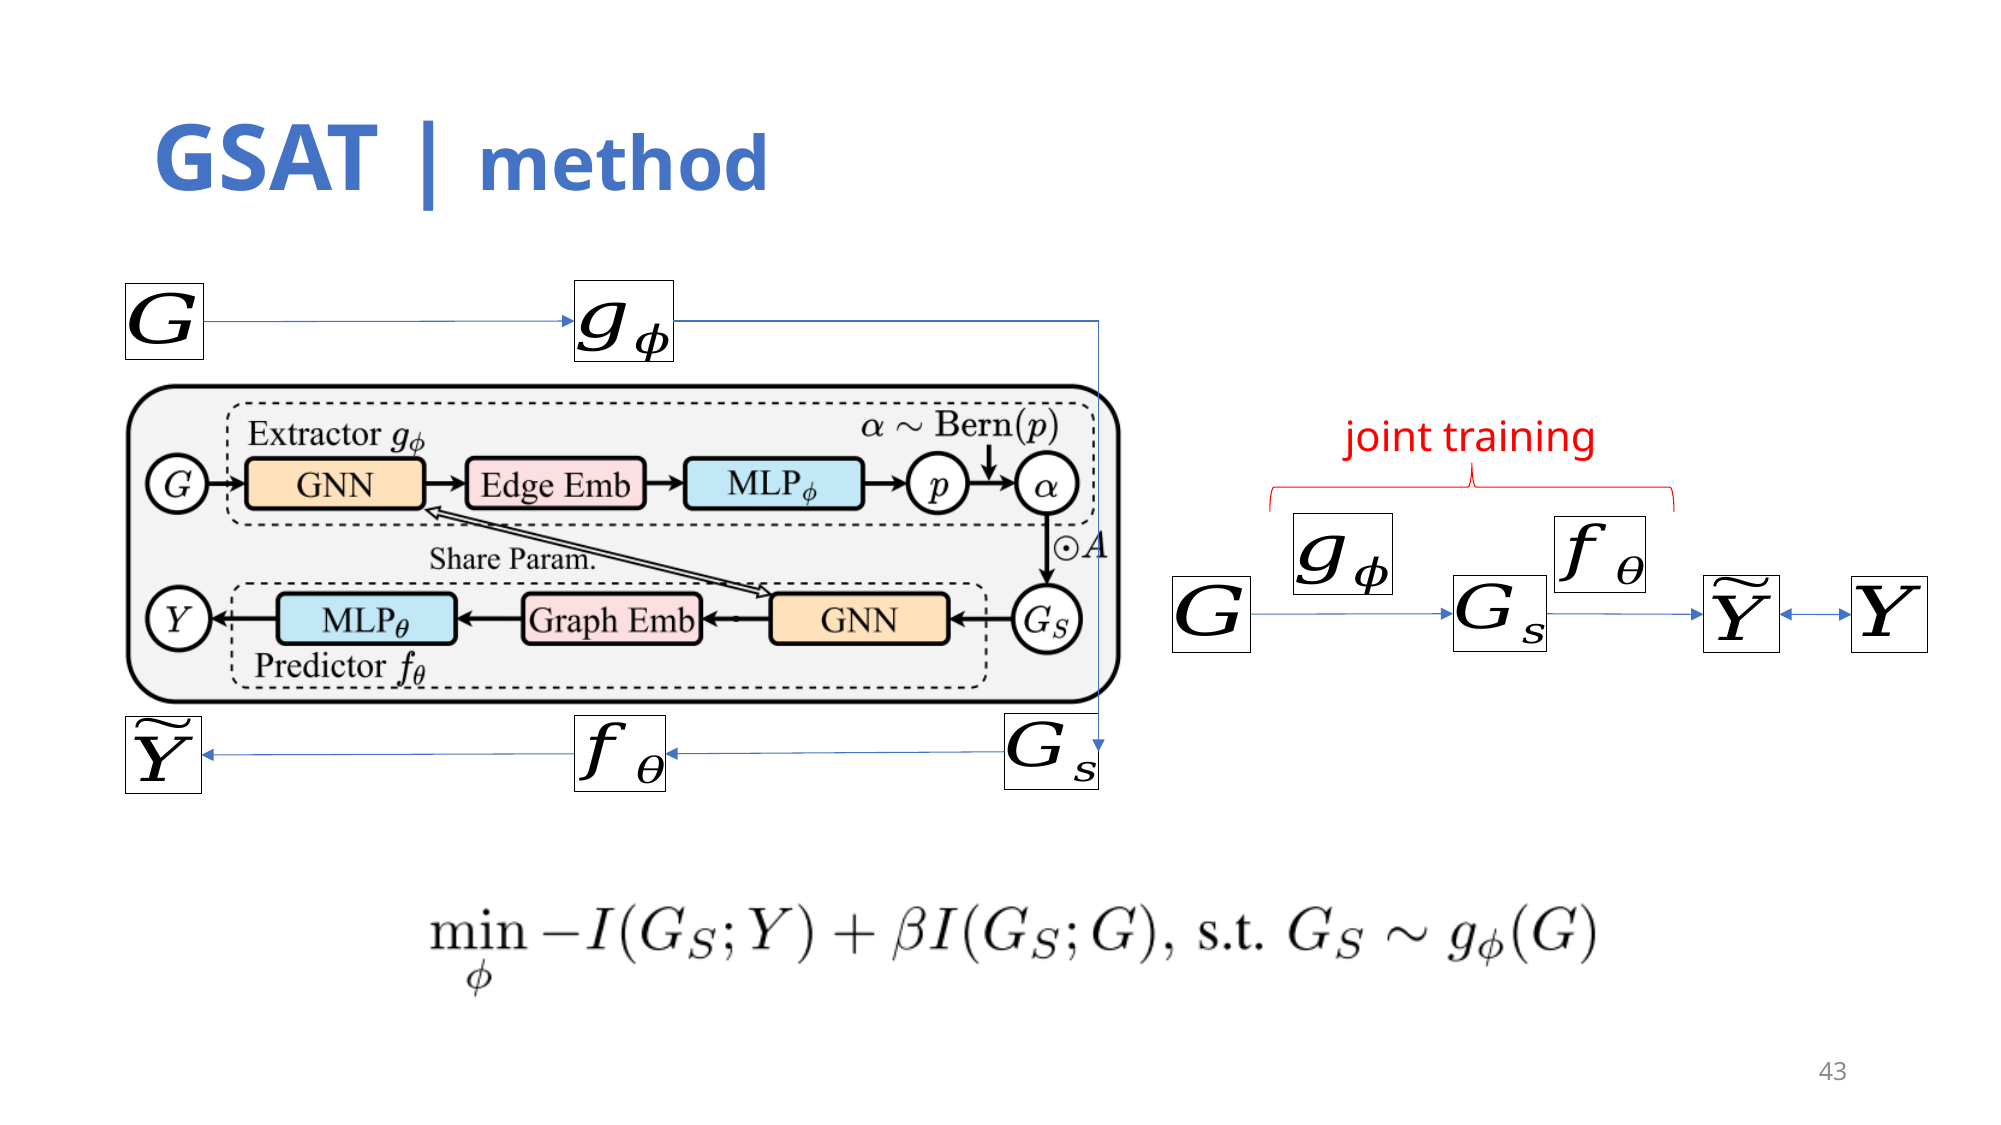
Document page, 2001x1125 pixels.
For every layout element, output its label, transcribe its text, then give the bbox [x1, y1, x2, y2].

picture [117, 373, 673, 717]
picture [398, 870, 1602, 1004]
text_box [673, 320, 1099, 752]
slide_number 43 [1412, 1042, 1863, 1103]
picture [1099, 373, 1131, 717]
title GSAT | method [137, 52, 1863, 270]
text_box joint training [1330, 402, 1612, 468]
text_box [1269, 468, 1675, 512]
